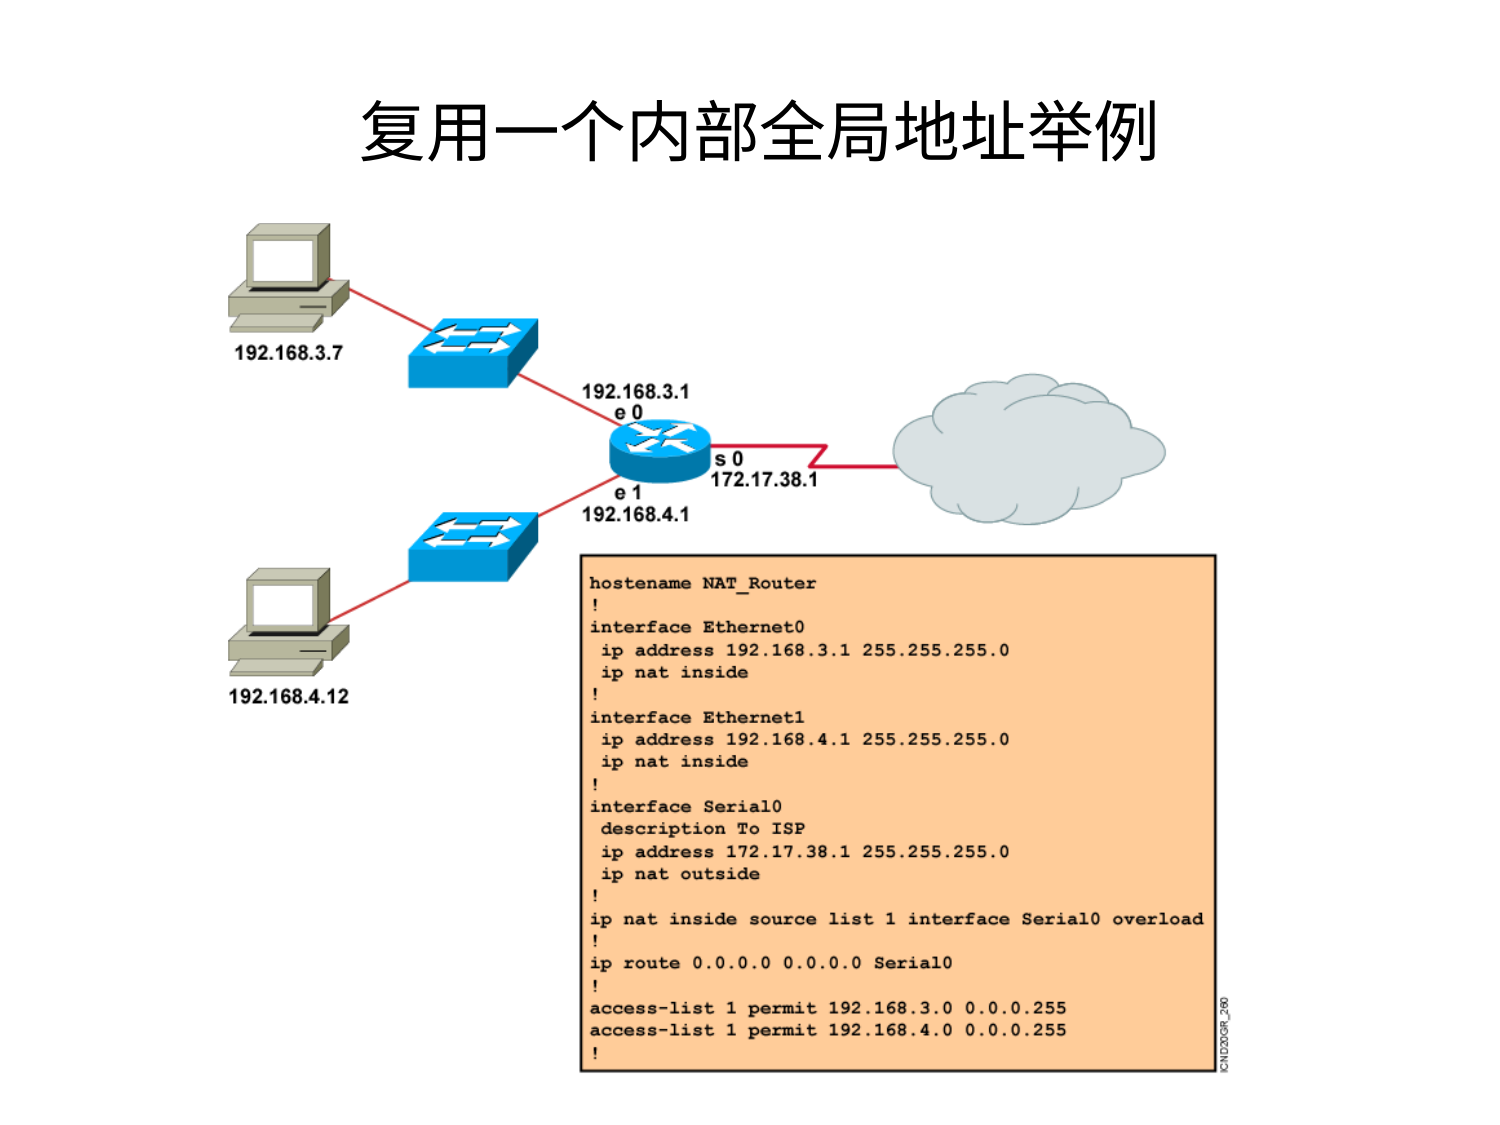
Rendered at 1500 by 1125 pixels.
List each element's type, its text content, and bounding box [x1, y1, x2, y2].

picture [227, 223, 1232, 1095]
title 复用一个内部全局地址举例 [41, 78, 1479, 183]
